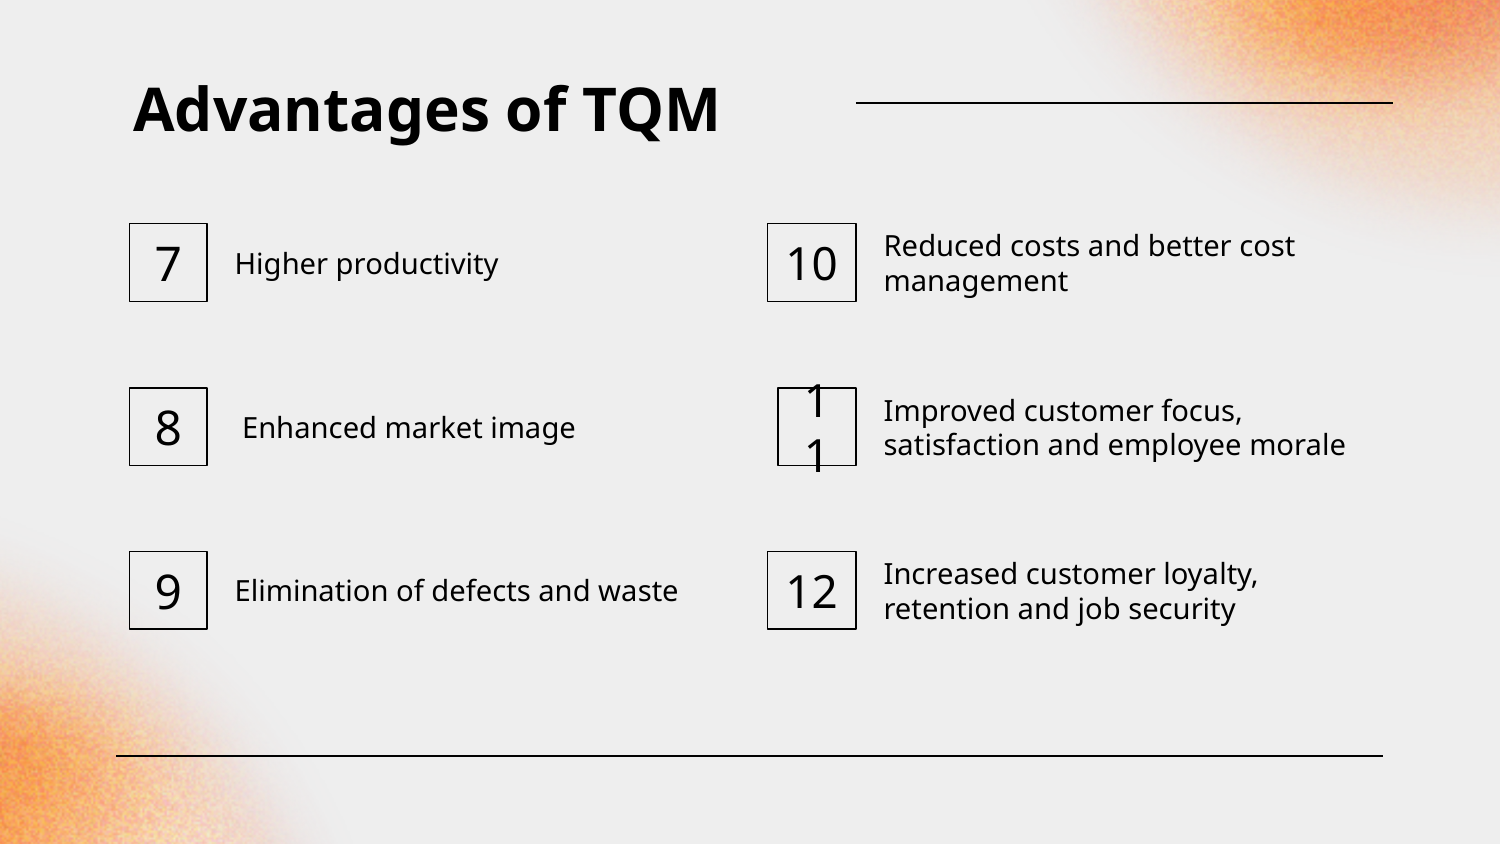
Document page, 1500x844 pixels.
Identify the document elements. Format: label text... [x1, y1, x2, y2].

text_box 12 [767, 551, 856, 629]
text_box 8 [129, 387, 208, 466]
subtitle Reduced costs and better cost management [868, 223, 1371, 302]
subtitle Higher productivity [219, 223, 722, 302]
subtitle Enhanced market image [219, 387, 722, 466]
title Advantages of TQM [118, 55, 1382, 150]
text_box 7 [129, 223, 208, 302]
subtitle Increased customer loyalty, retention and job security [868, 551, 1371, 629]
subtitle Improved customer focus, satisfaction and employee morale [868, 387, 1371, 466]
text_box 11 [778, 387, 856, 466]
subtitle Elimination of defects and waste [219, 551, 722, 629]
text_box 10 [767, 223, 856, 302]
text_box 9 [129, 551, 208, 629]
